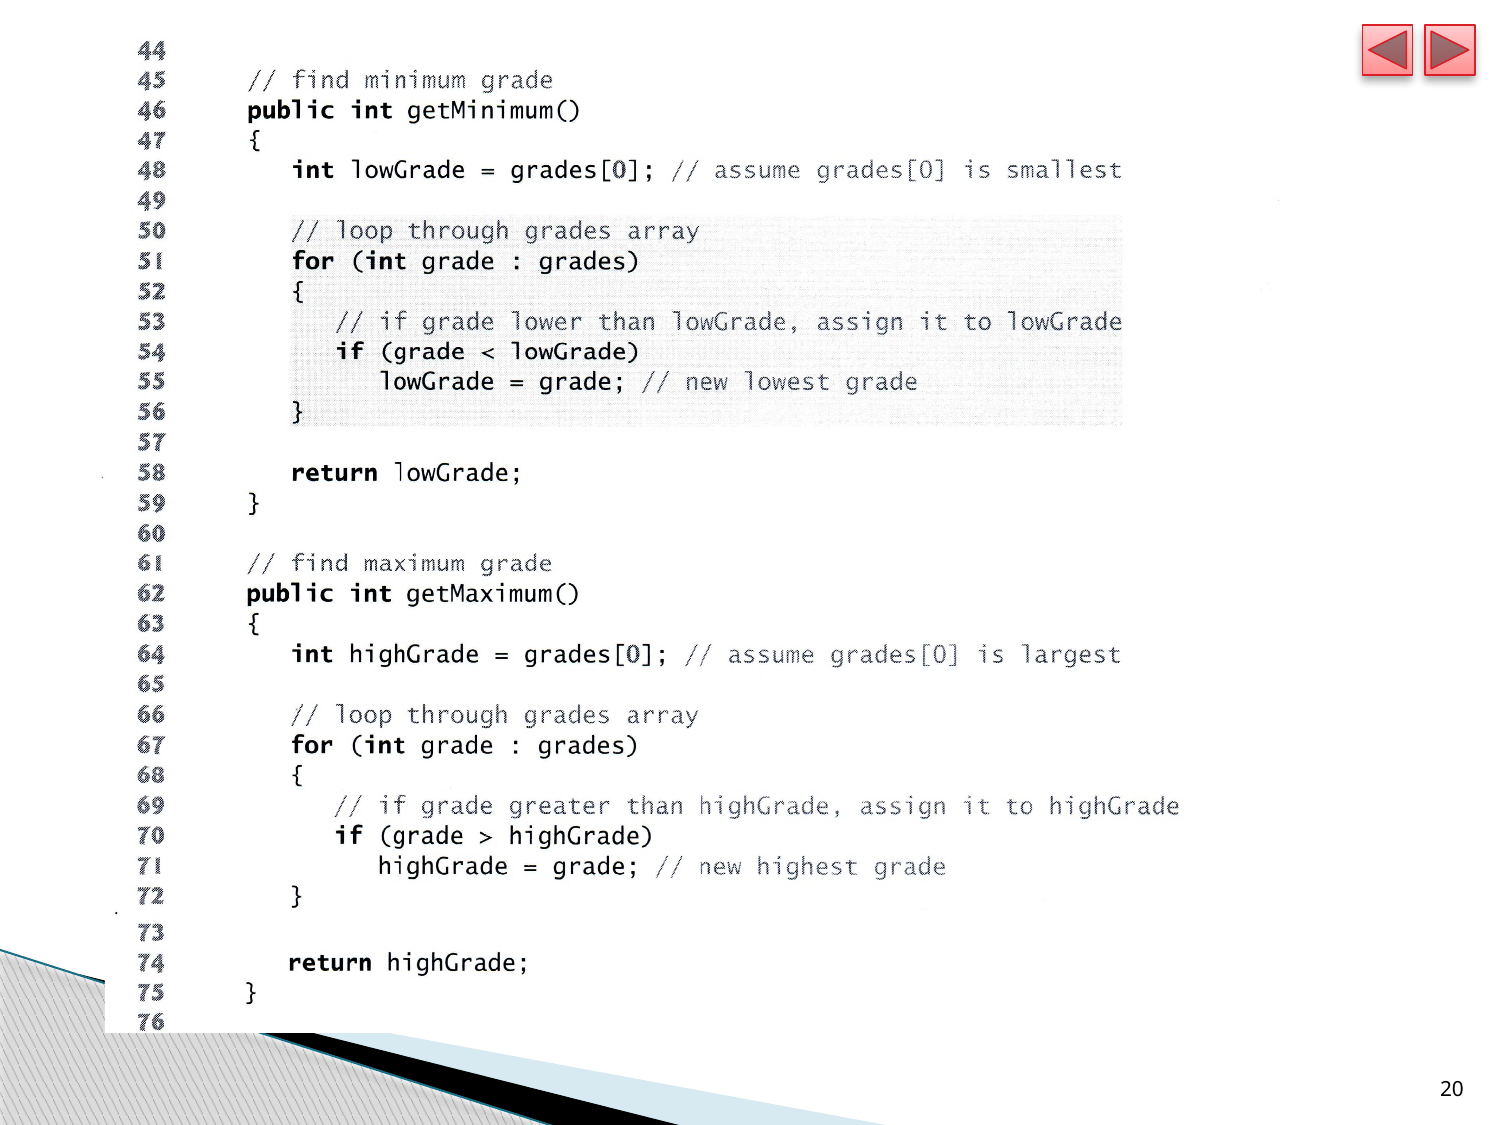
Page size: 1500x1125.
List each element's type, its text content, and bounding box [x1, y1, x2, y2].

slide_number 20 [1418, 1051, 1479, 1112]
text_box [99, 37, 1304, 1033]
